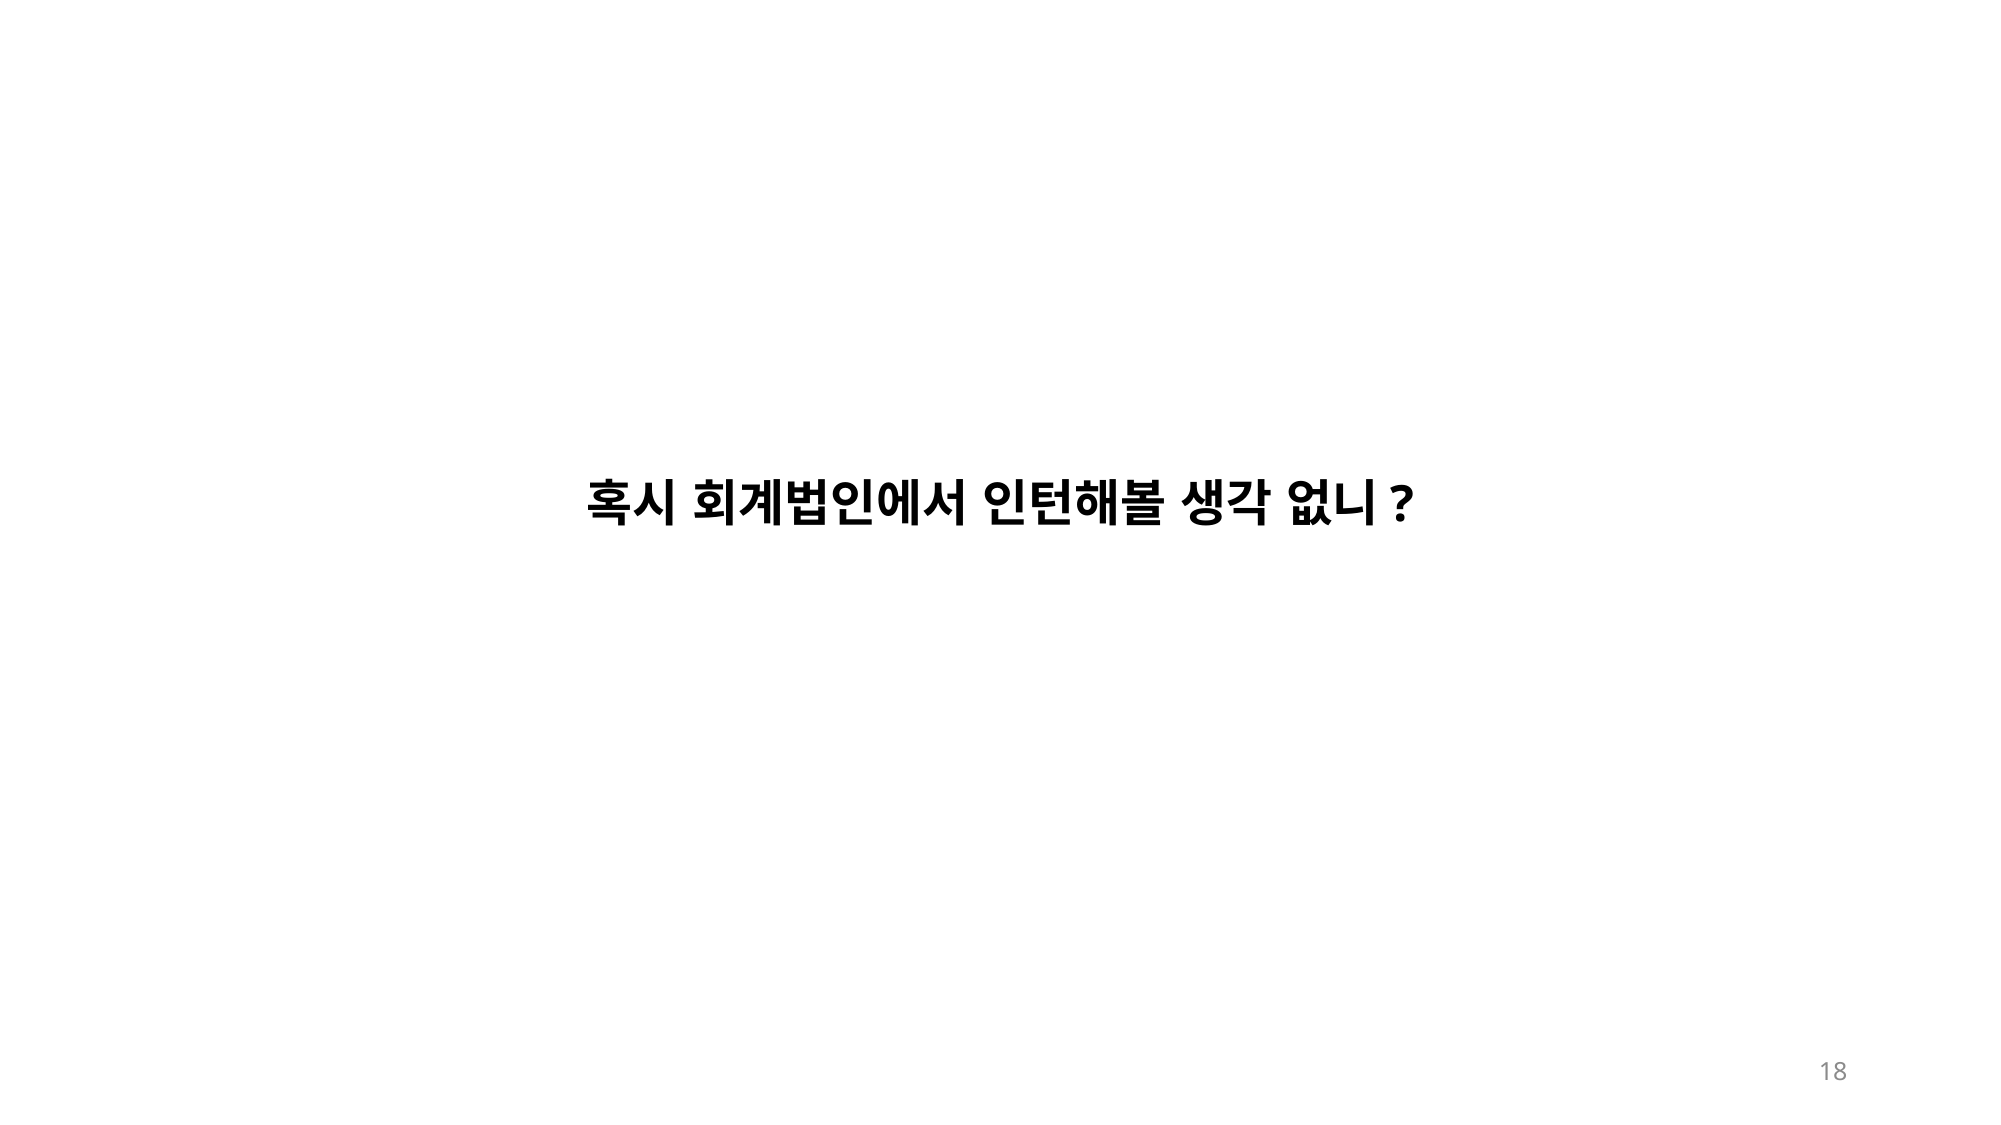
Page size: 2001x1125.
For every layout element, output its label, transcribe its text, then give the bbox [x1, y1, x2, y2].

text_box 혹시 회계법인에서 인턴해볼 생각 없니? [0, 463, 2000, 599]
slide_number 18 [1412, 1042, 1863, 1103]
